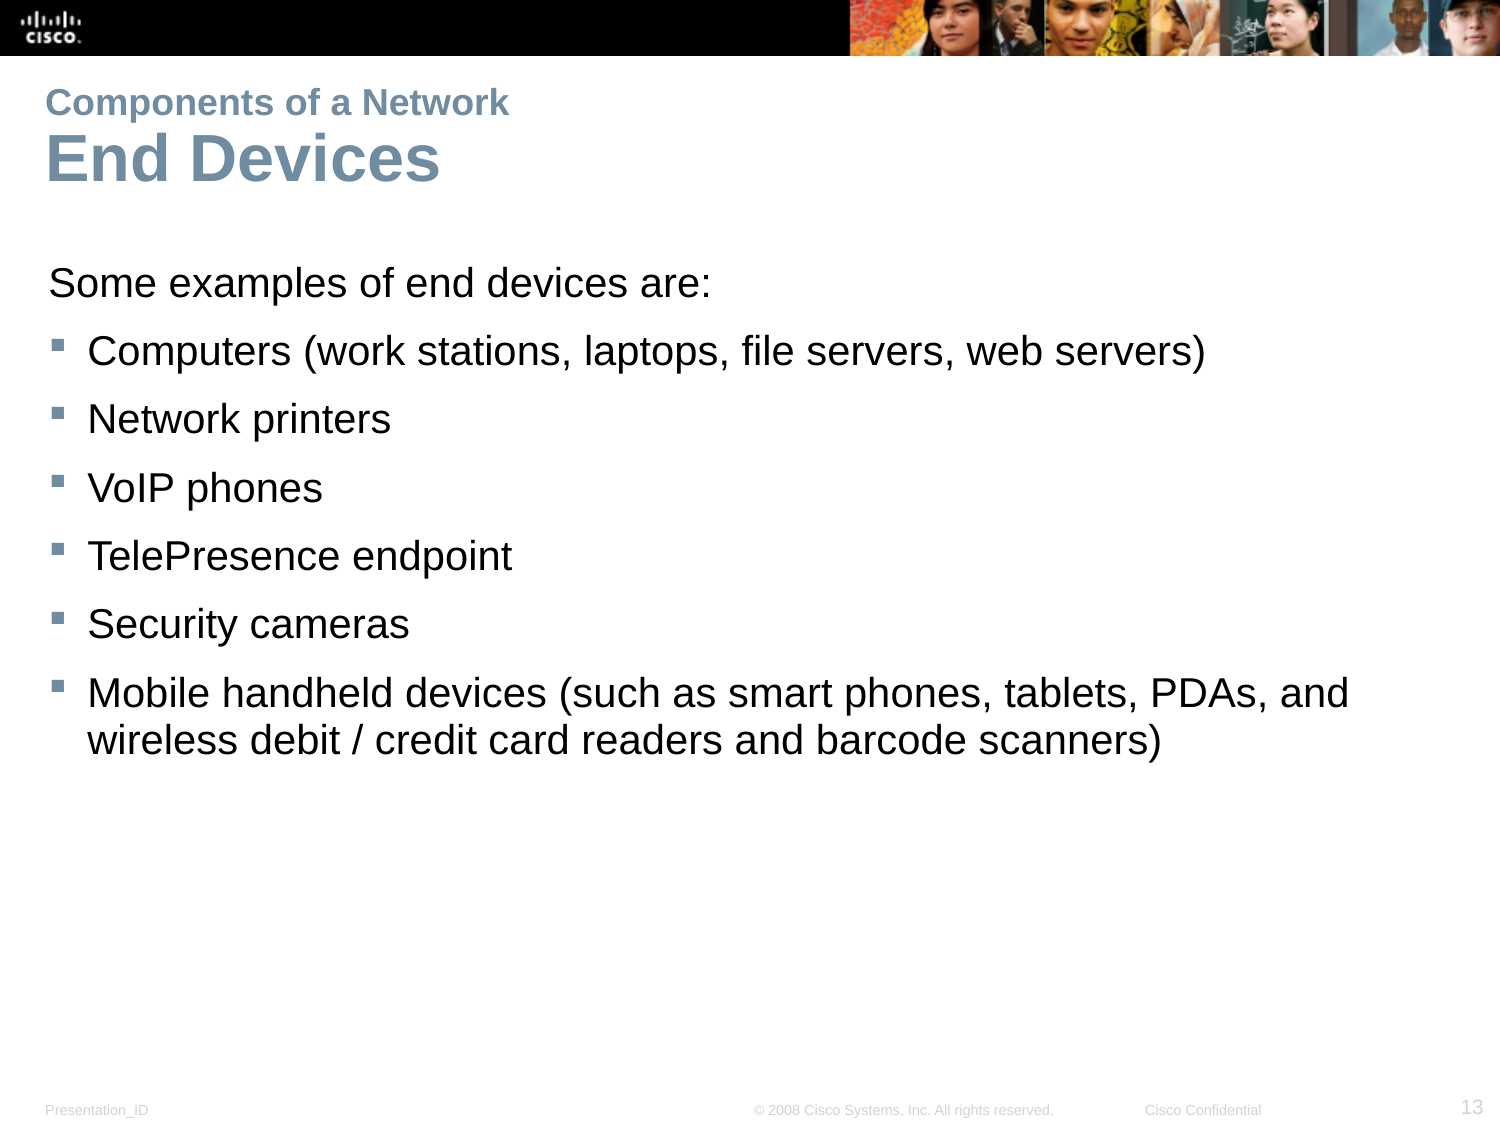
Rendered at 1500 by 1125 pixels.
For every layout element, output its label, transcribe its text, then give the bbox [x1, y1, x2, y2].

picture [0, 0, 1500, 56]
list Some examples of end devices are: Computers (work stations, laptops, file servers, web servers) Network printers VoIP phones TelePresence endpoint Security cameras Mobile handheld devices (such as smart phones, tablets, PDAs, and wireless debit / credit card readers and barcode scanners) [34, 252, 1468, 1061]
title Components of a Network End Devices [31, 64, 1471, 203]
